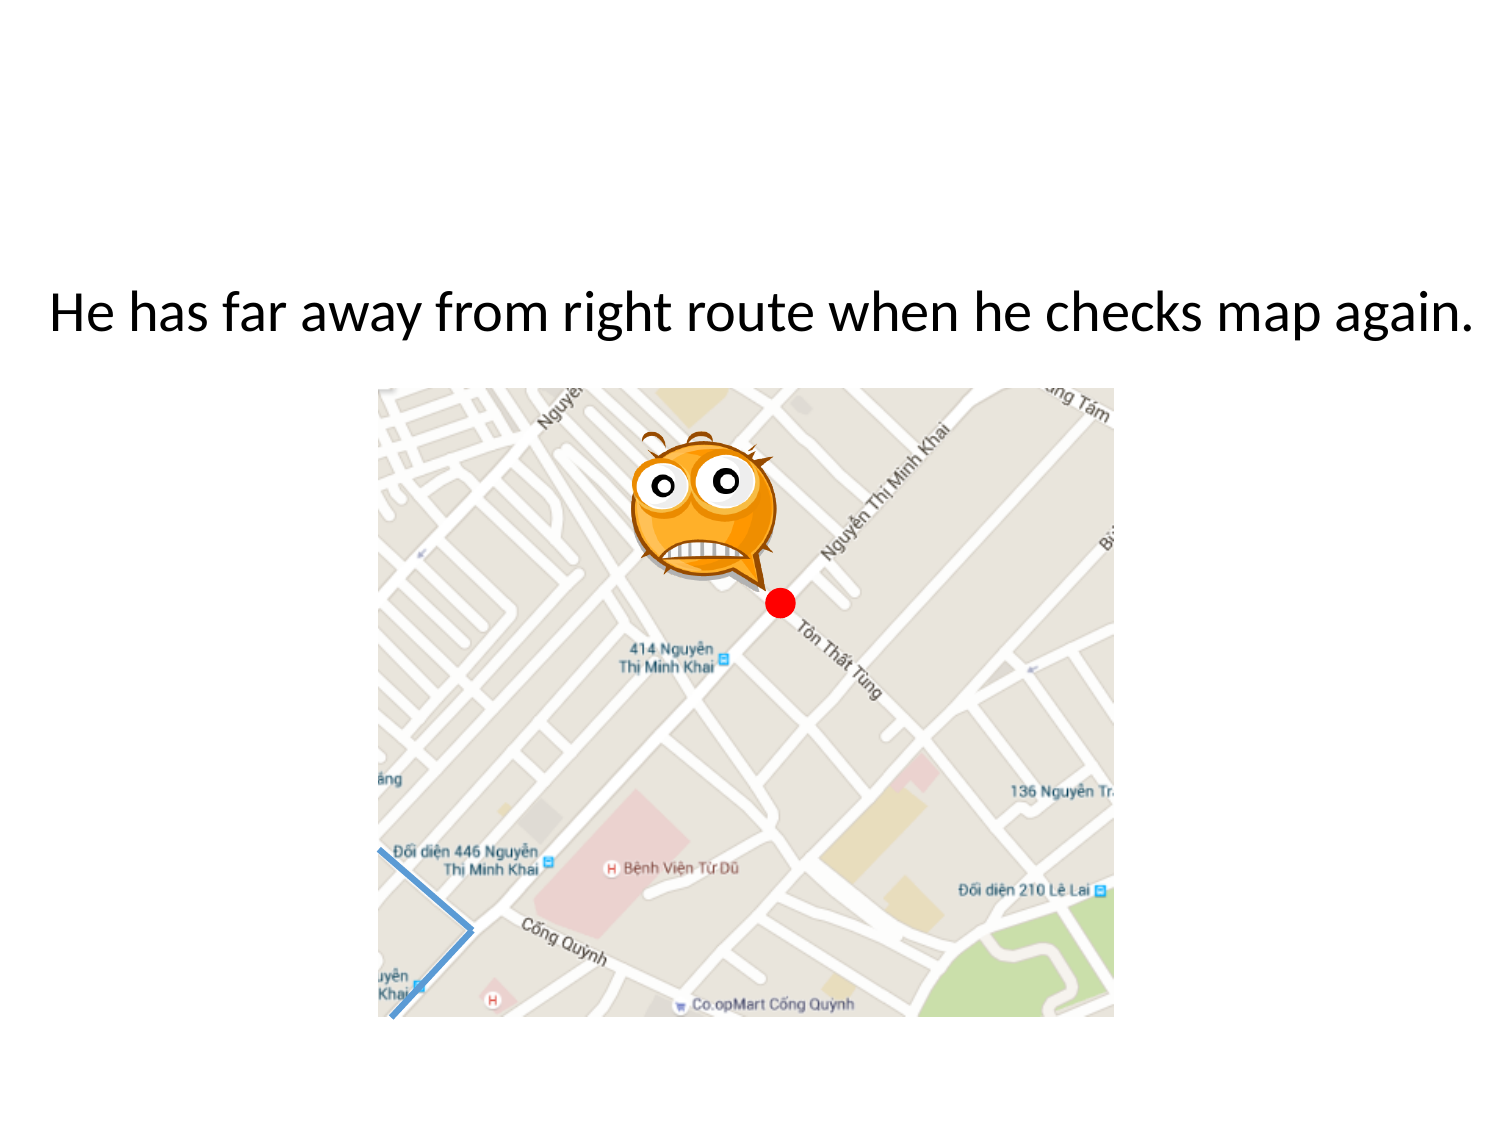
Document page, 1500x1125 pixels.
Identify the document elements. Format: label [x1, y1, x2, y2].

picture [378, 931, 391, 1017]
picture [378, 388, 1114, 1017]
text_box [35, 265, 1492, 351]
text_box [378, 849, 473, 1018]
